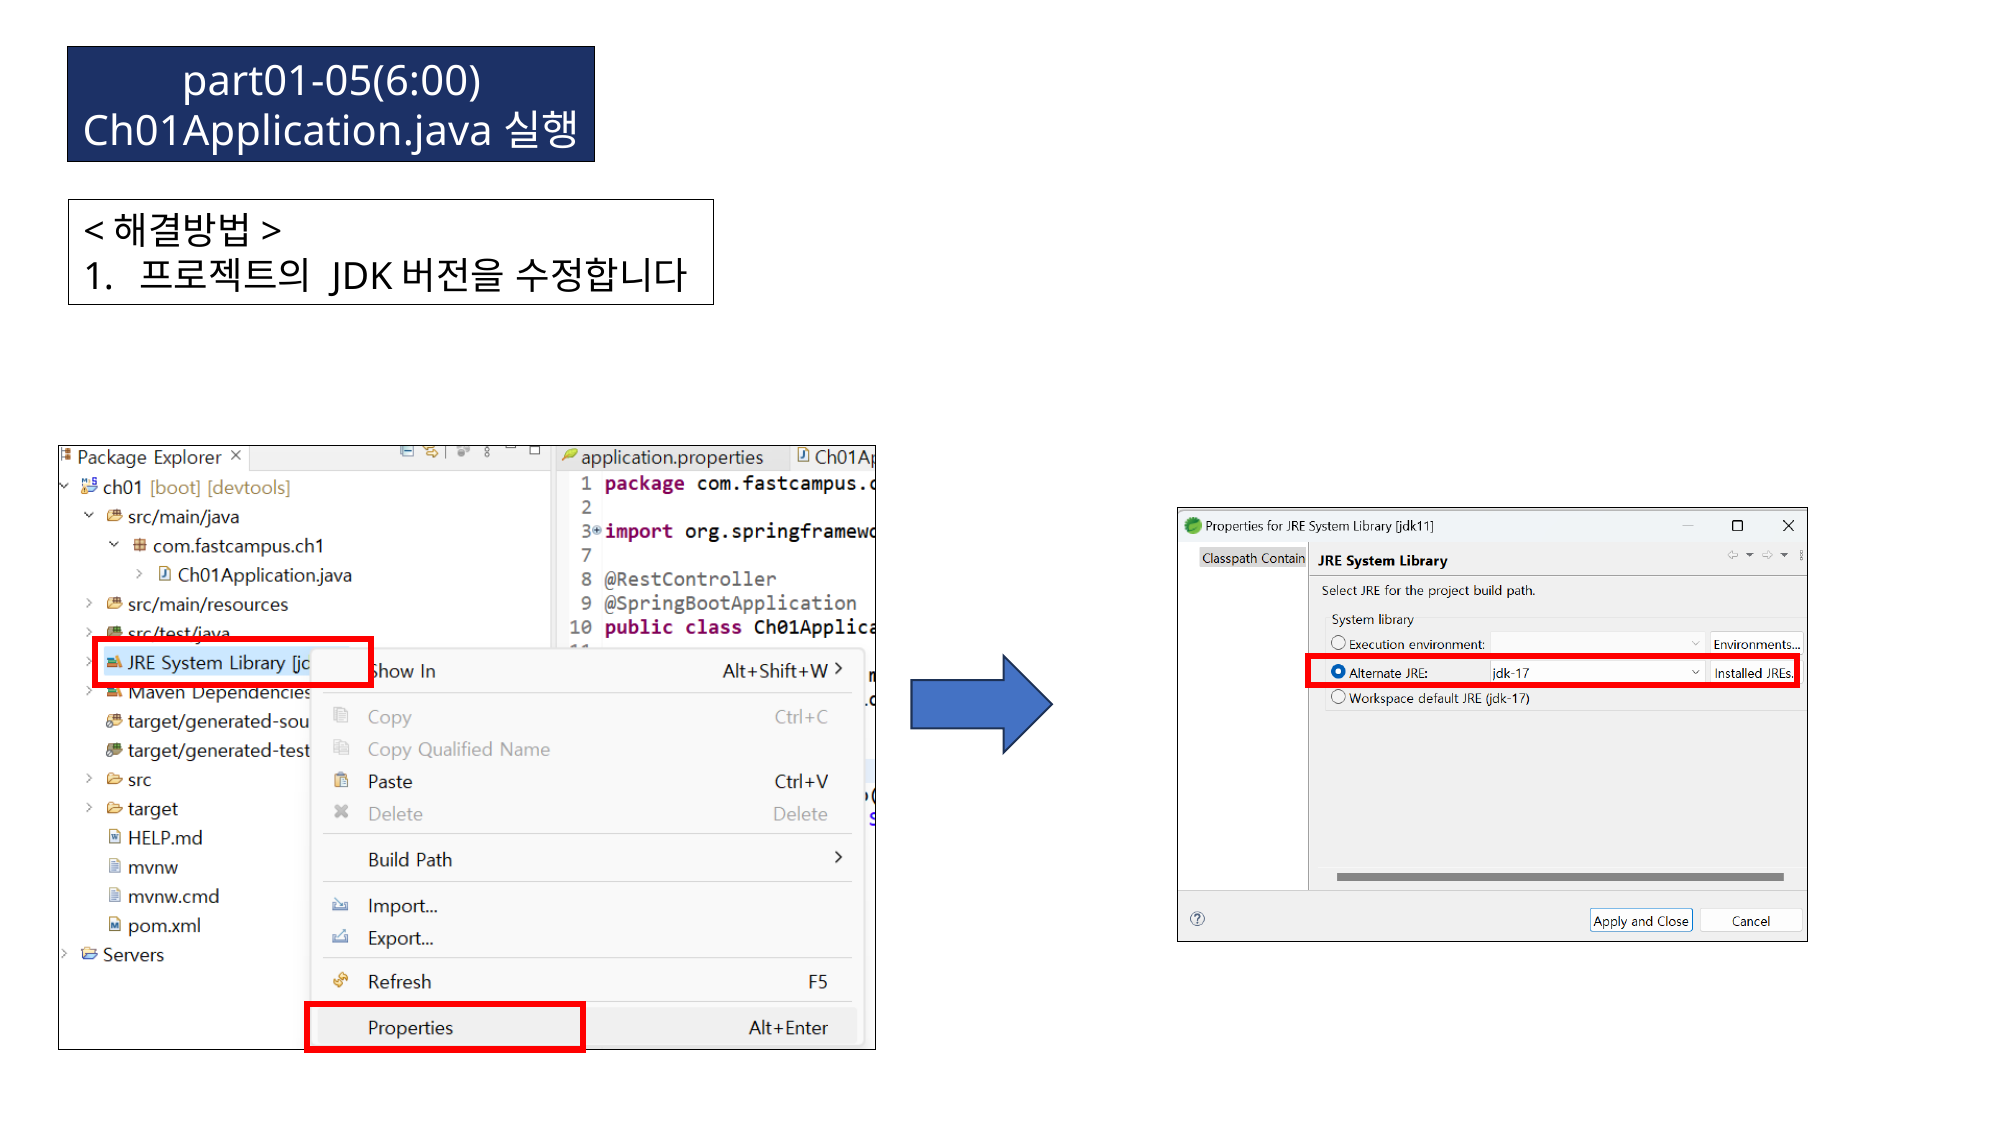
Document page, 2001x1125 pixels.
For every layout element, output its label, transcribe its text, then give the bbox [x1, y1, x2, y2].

text_box part01-05(6:00) Ch01Application.java실행 [67, 46, 595, 162]
text_box <해결방법> 프로젝트의 JDK버전을 수정합니다 [68, 199, 714, 305]
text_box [58, 445, 1808, 1050]
